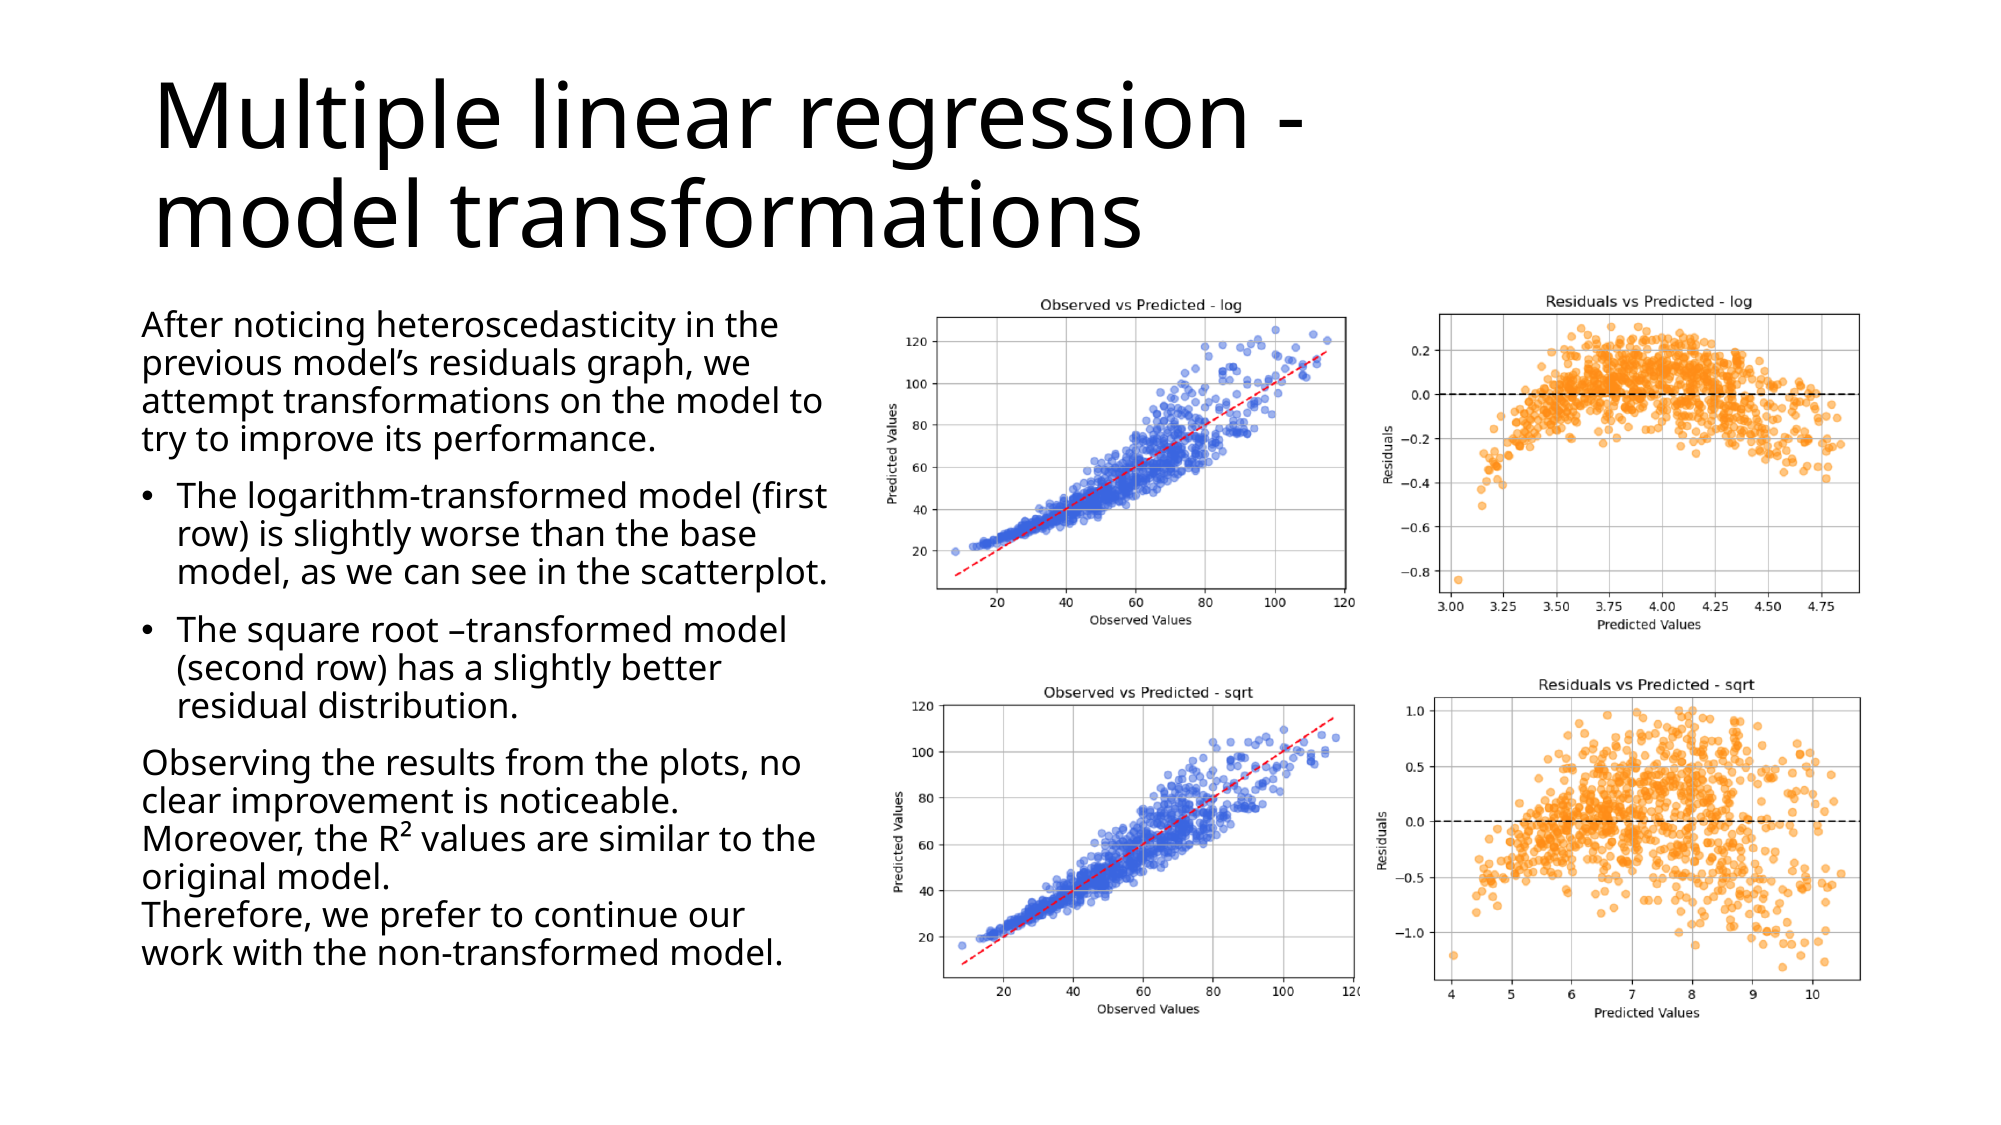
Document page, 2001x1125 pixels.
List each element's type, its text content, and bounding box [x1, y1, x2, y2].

picture [1376, 290, 1863, 635]
picture [885, 675, 1863, 1019]
list After noticing heteroscedasticity in the previous model’s residuals graph, we attempt transformations on the model to try to improve its performance. The logarithm-transformed model (first row) is slightly worse than the base model, as we can see in the scatterplot. The square root –transformed model (second row) has a slightly better residual distribution. Observing the results from the plots, no clear improvement is noticeable. Moreover, the R² values are similar to the original model. Therefore, we prefer to continue our work with the non-transformed model. [126, 299, 851, 1014]
picture [882, 298, 1359, 627]
title Multiple linear regression - model transformations [137, 59, 1863, 278]
